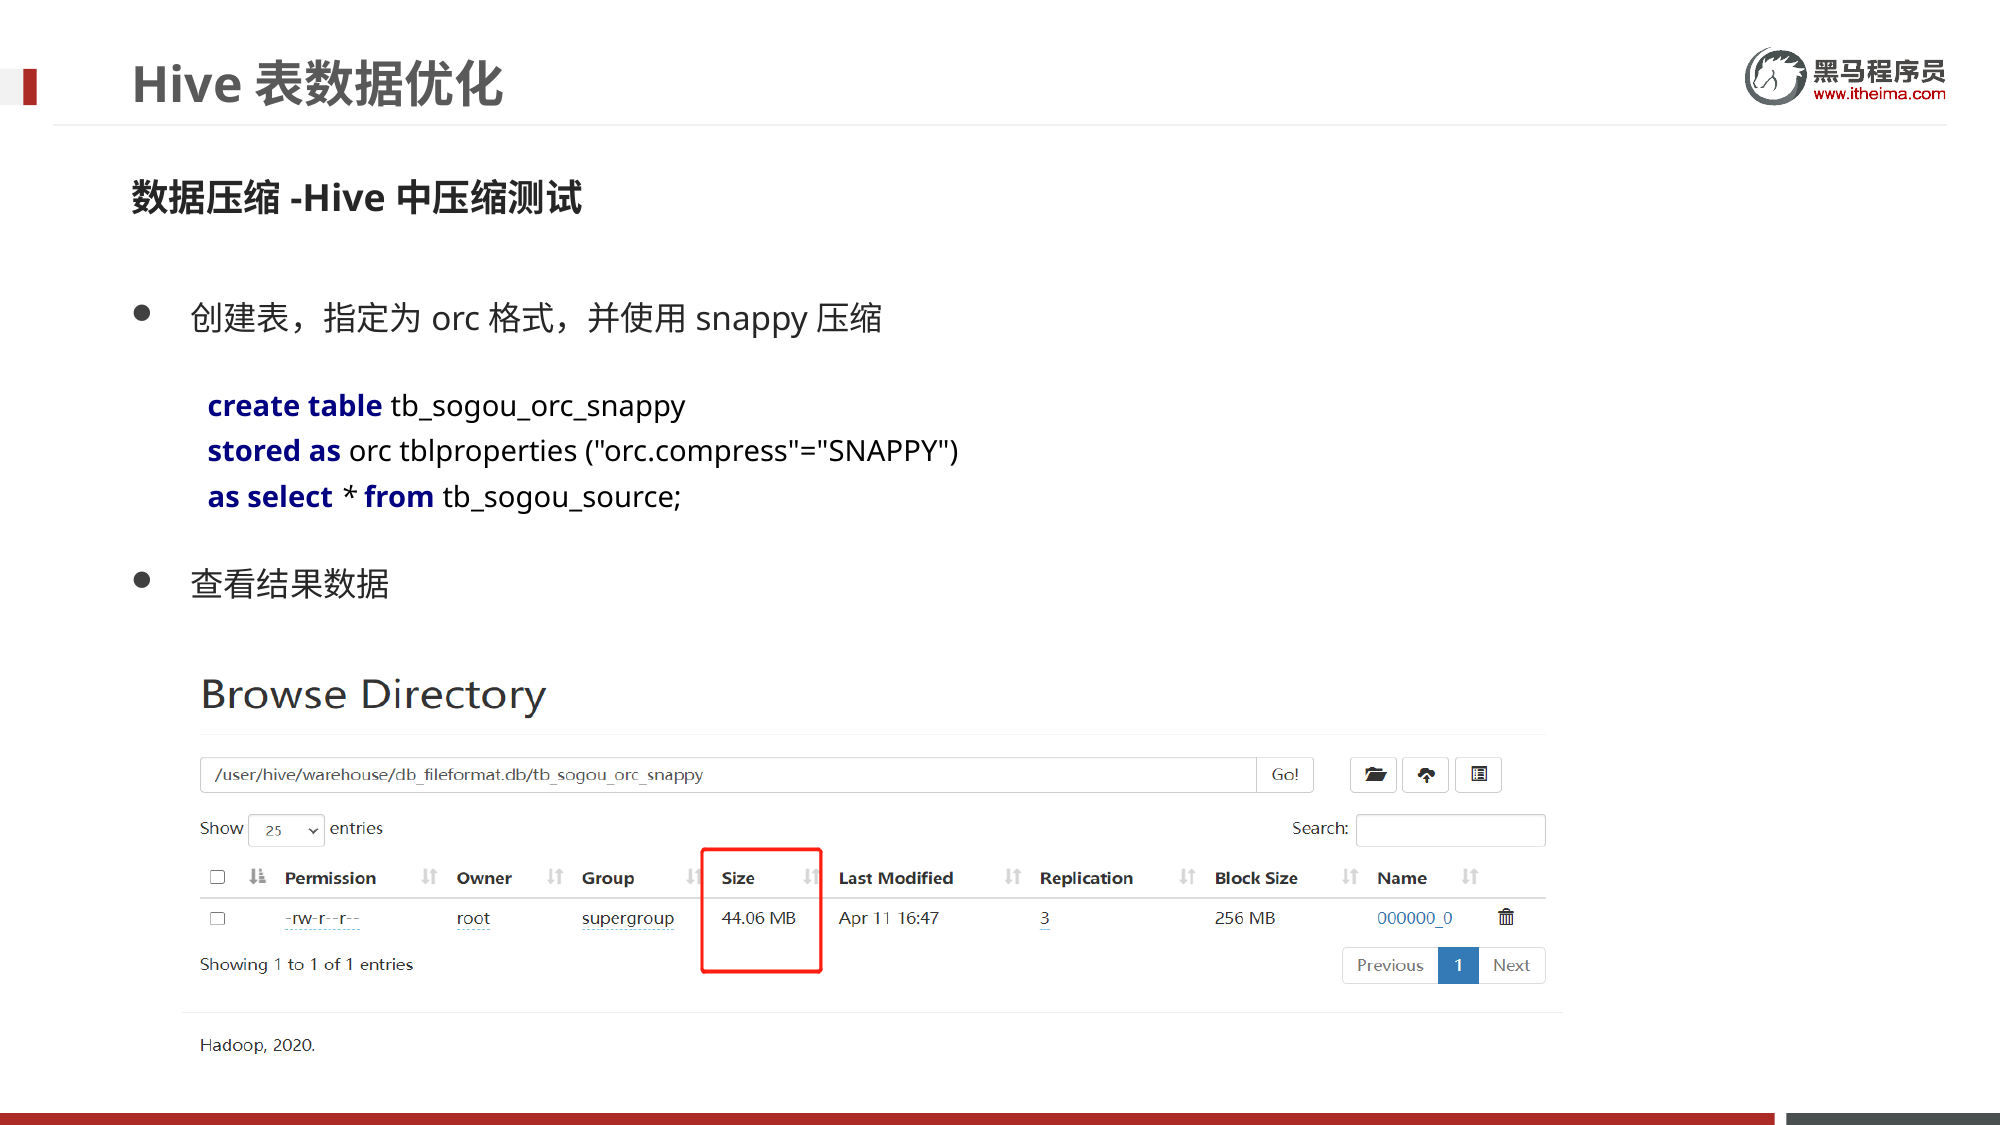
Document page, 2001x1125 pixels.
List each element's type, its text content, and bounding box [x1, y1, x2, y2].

title Hive表数据优化 [116, 40, 1556, 125]
text_box create table tb_sogou_orc_snappy stored as orc tblproperties ("orc.compress"="SNAPPY") as select * from tb_sogou_source; [192, 369, 974, 521]
picture [177, 640, 1581, 1082]
list 数据压缩-Hive中压缩测试 [116, 154, 1880, 239]
picture [1744, 46, 1946, 106]
list 创建表，指定为orc格式，并使用snappy压缩 查看结果数据 [116, 270, 1880, 963]
